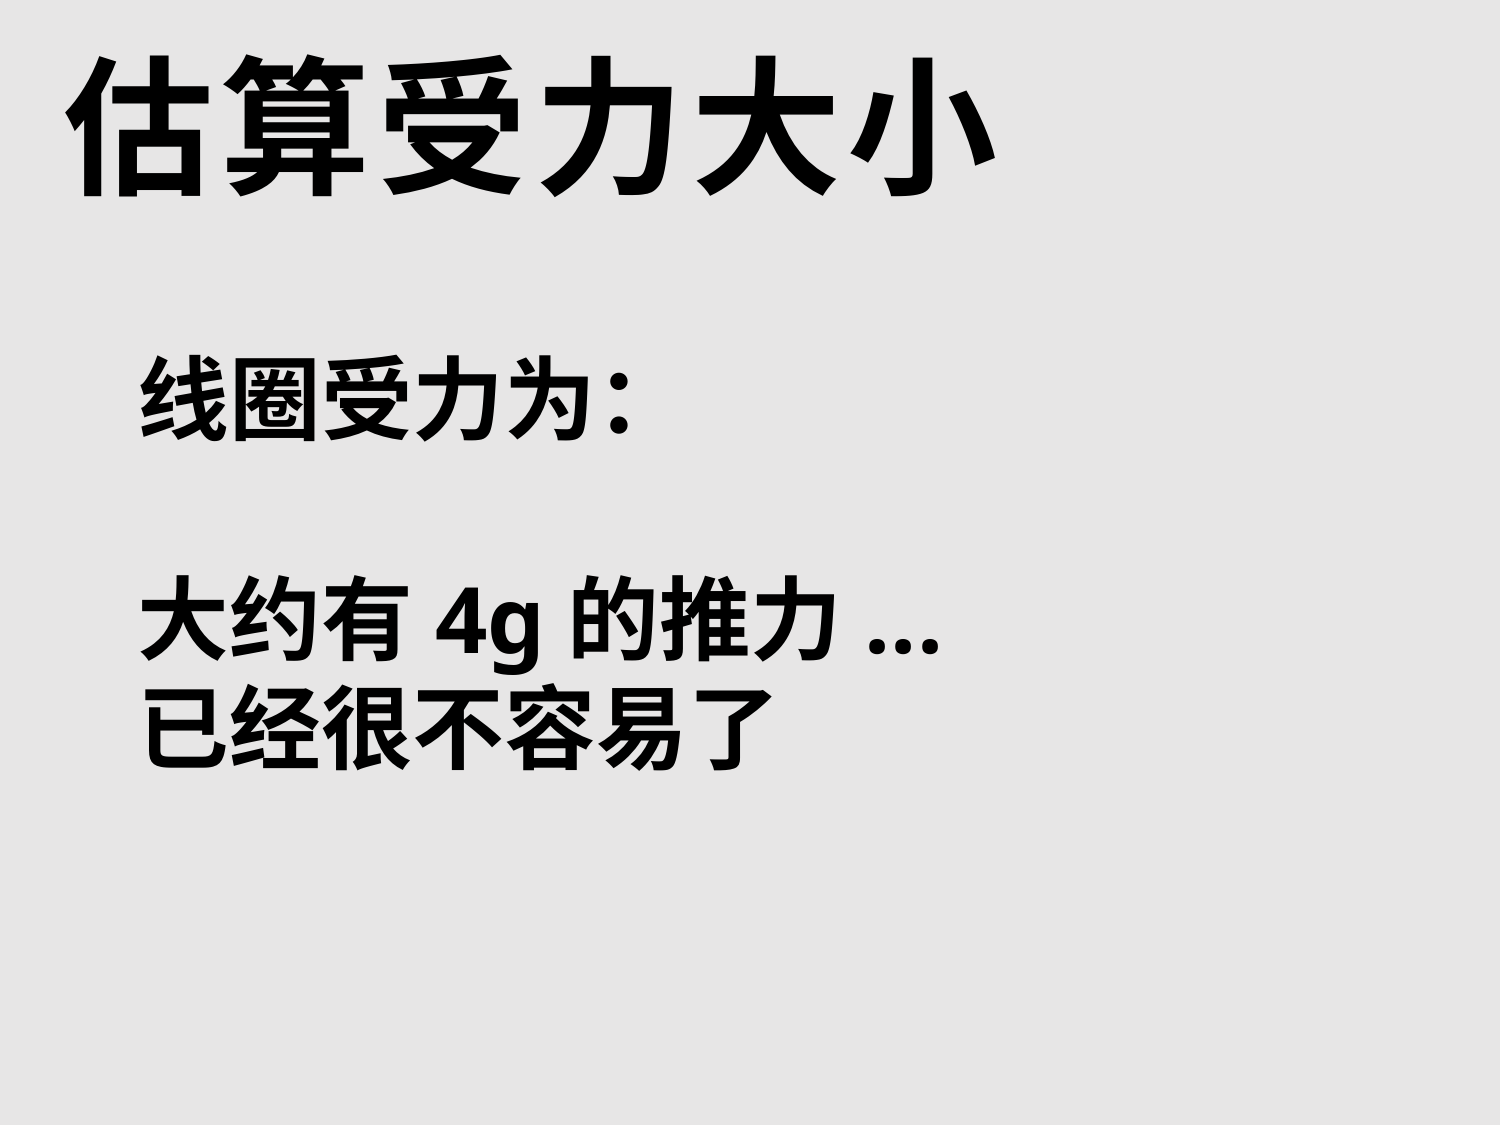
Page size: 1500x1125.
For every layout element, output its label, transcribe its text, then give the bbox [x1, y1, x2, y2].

title 估算受力大小 [48, 26, 1343, 244]
